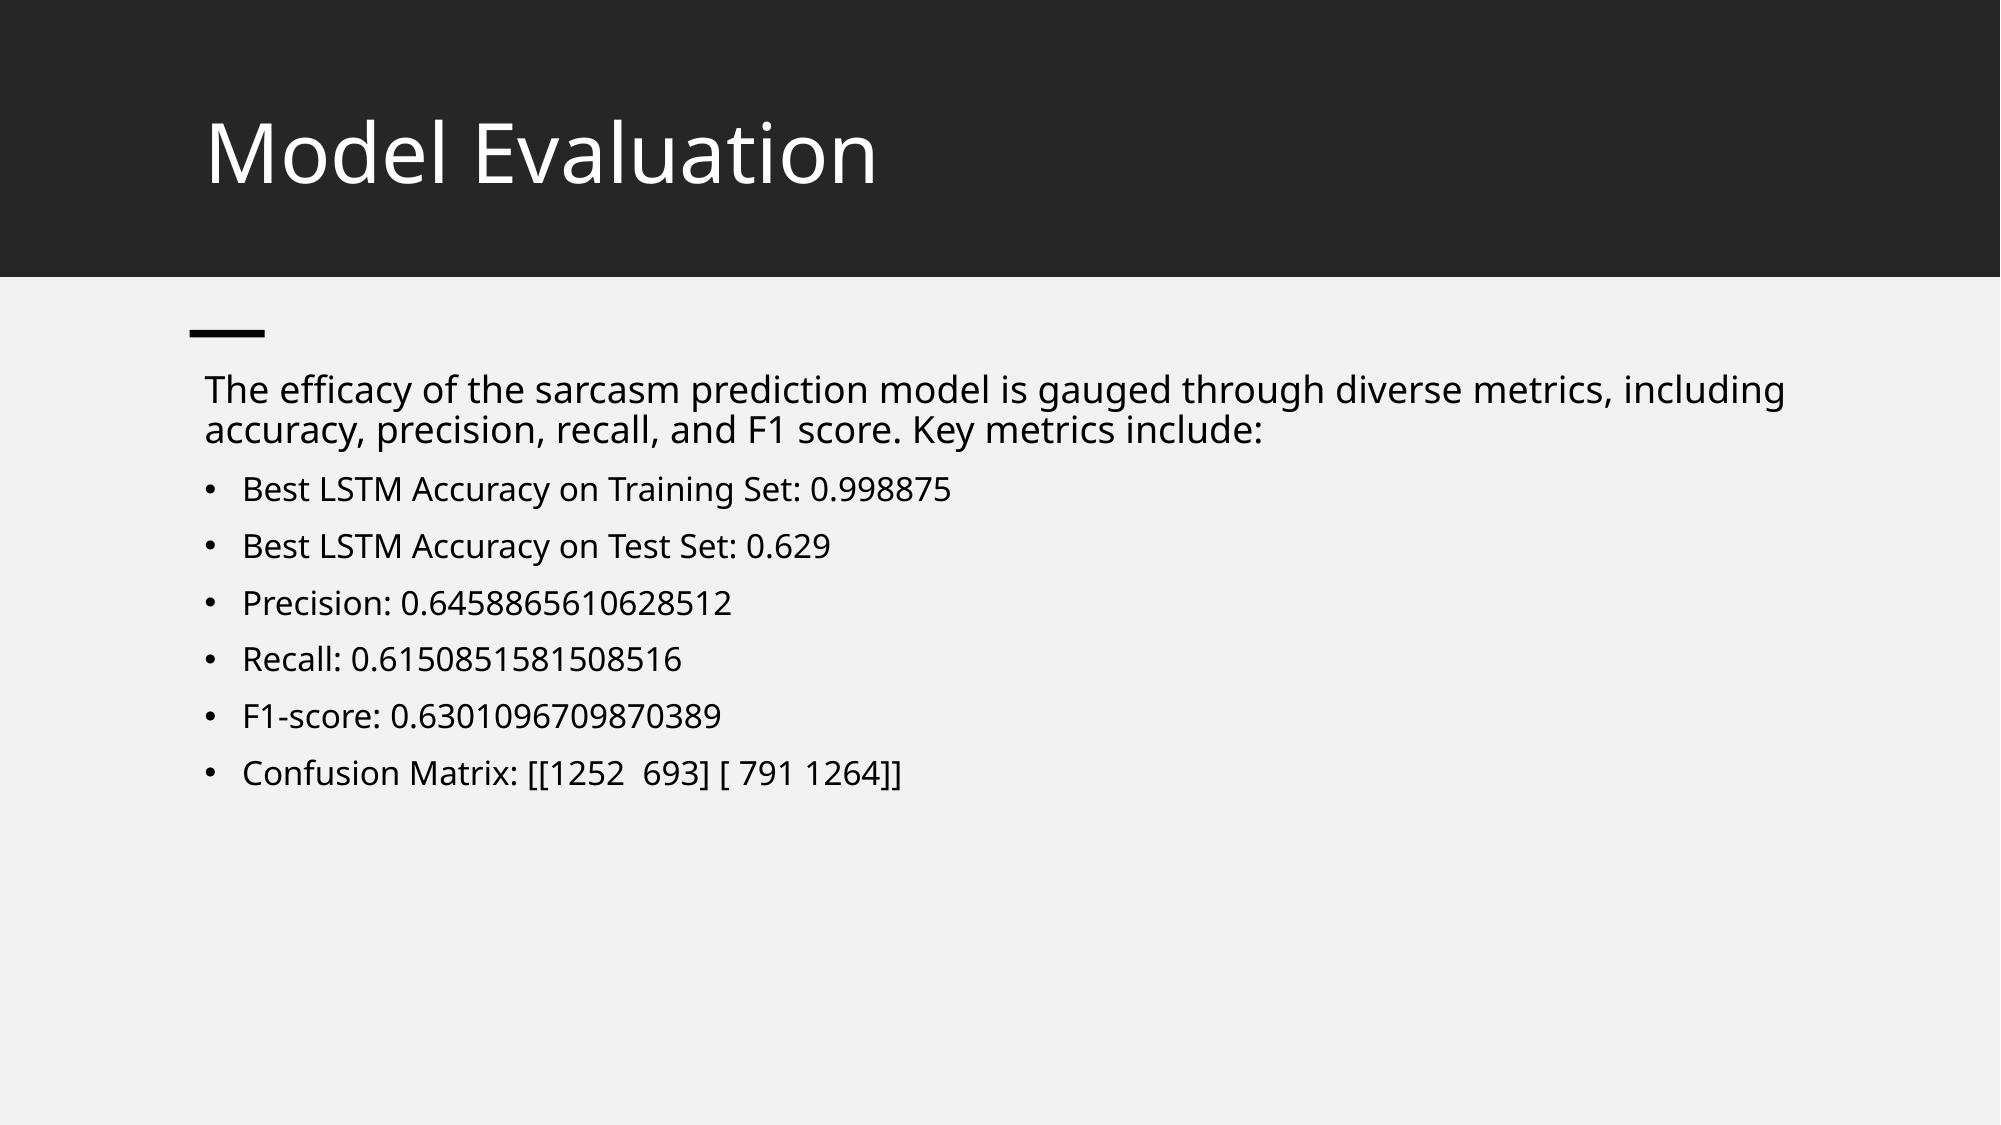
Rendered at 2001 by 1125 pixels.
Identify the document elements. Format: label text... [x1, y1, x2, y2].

title Model Evaluation [189, 104, 1812, 253]
list The efficacy of the sarcasm prediction model is gauged through diverse metrics, including accuracy, precision, recall, and F1 score. Key metrics include: Best LSTM Accuracy on Training Set: 0.998875 Best LSTM Accuracy on Test Set: 0.629 Precision: 0.6458865610628512 Recall: 0.6150851581508516 F1-score: 0.6301096709870389 Confusion Matrix: [[1252 693] [ 791 1264]] [189, 363, 1811, 1014]
text_box [0, 0, 2000, 275]
text_box [0, 275, 2000, 1125]
text_box [188, 328, 266, 339]
